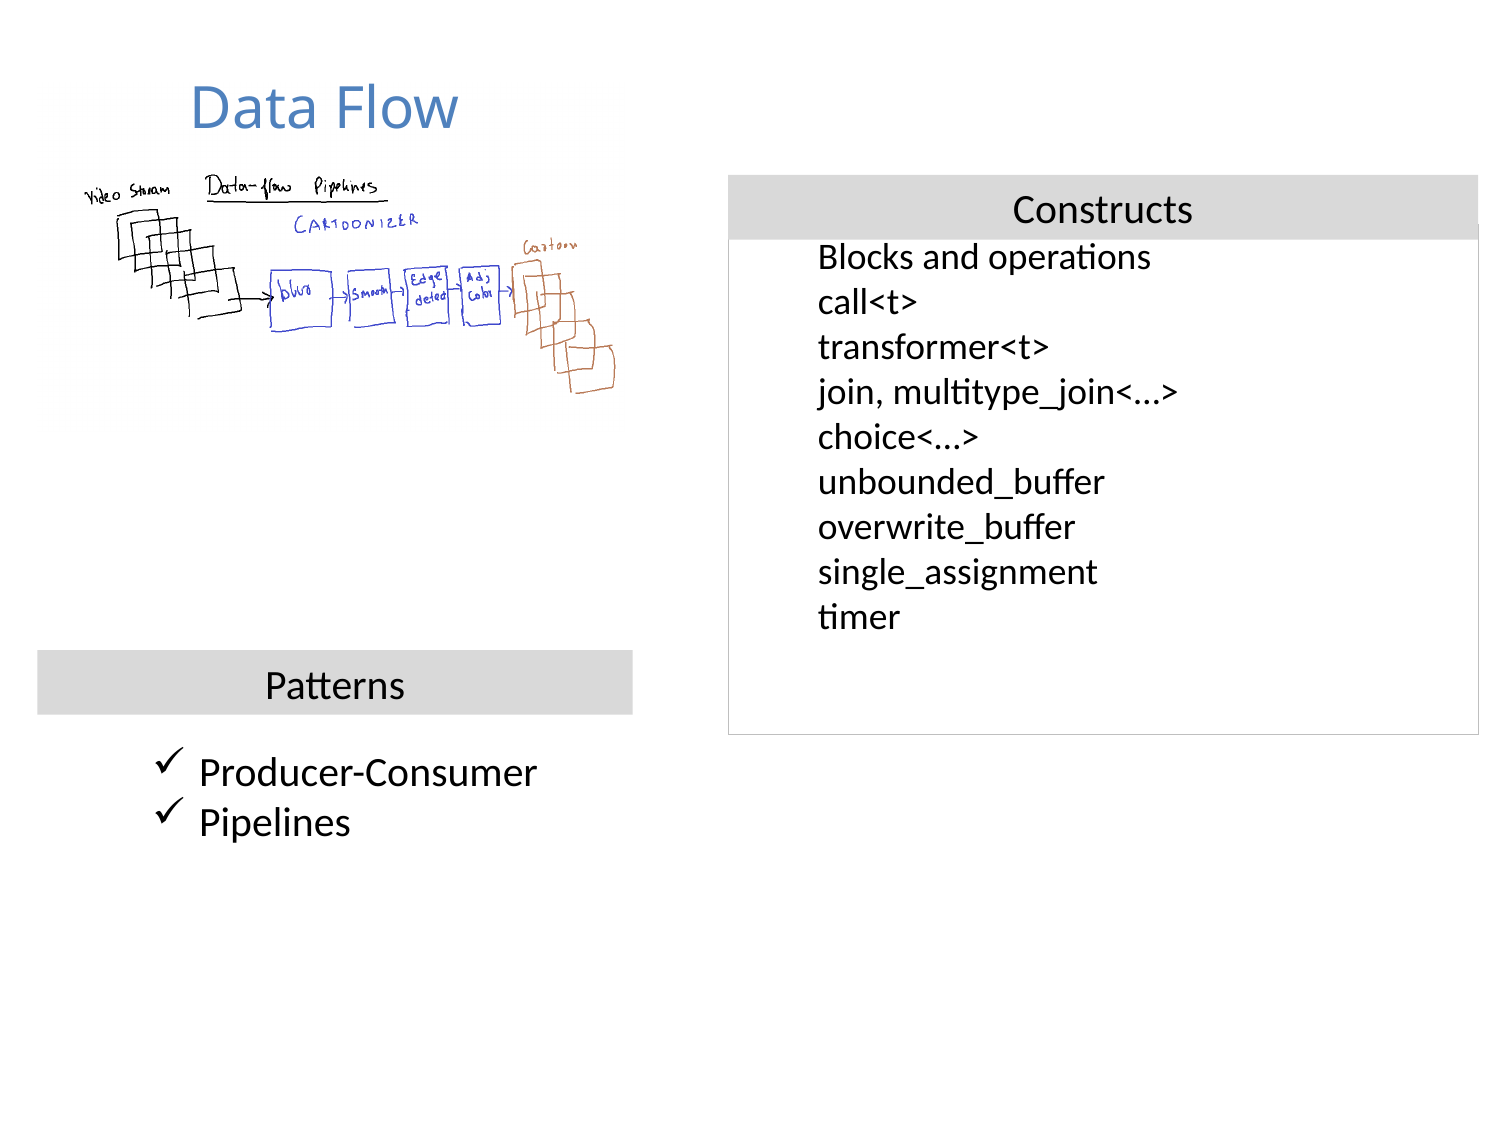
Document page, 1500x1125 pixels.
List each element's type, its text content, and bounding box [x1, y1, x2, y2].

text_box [37, 62, 626, 432]
text_box Patterns [37, 650, 633, 715]
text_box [727, 174, 1479, 741]
text_box Producer-Consumer Pipelines [62, 737, 813, 853]
